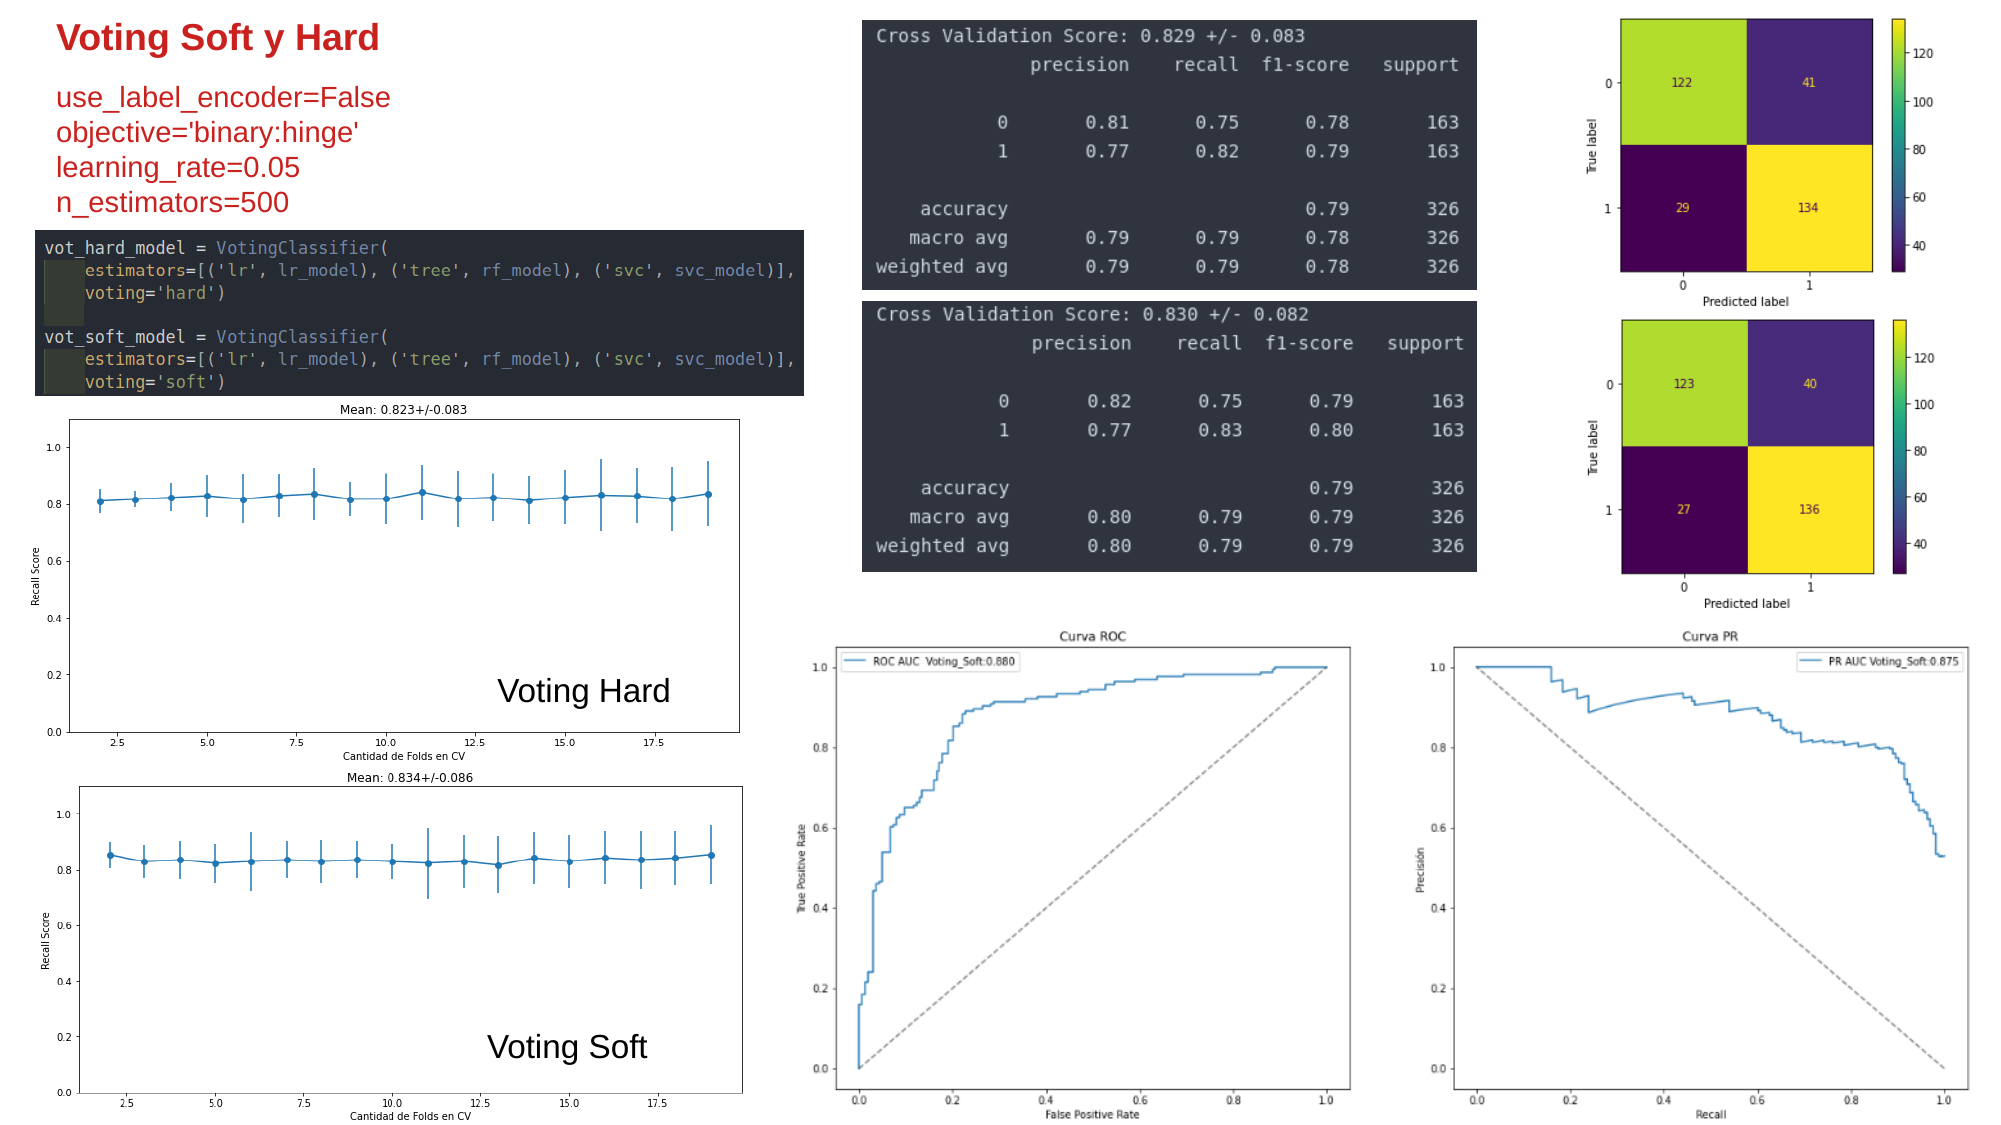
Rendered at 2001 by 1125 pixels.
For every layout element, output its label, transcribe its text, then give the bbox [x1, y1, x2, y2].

picture [861, 20, 1477, 290]
text_box Voting Soft y Hard use_label_encoder=False objective='binary:hinge' learning_rate=0.05 n_estimators=500 [41, 5, 408, 228]
picture [1581, 315, 1938, 615]
picture [791, 625, 1975, 1125]
picture [34, 229, 804, 396]
picture [861, 300, 1477, 573]
picture [1581, 13, 1938, 314]
picture [24, 400, 745, 1125]
